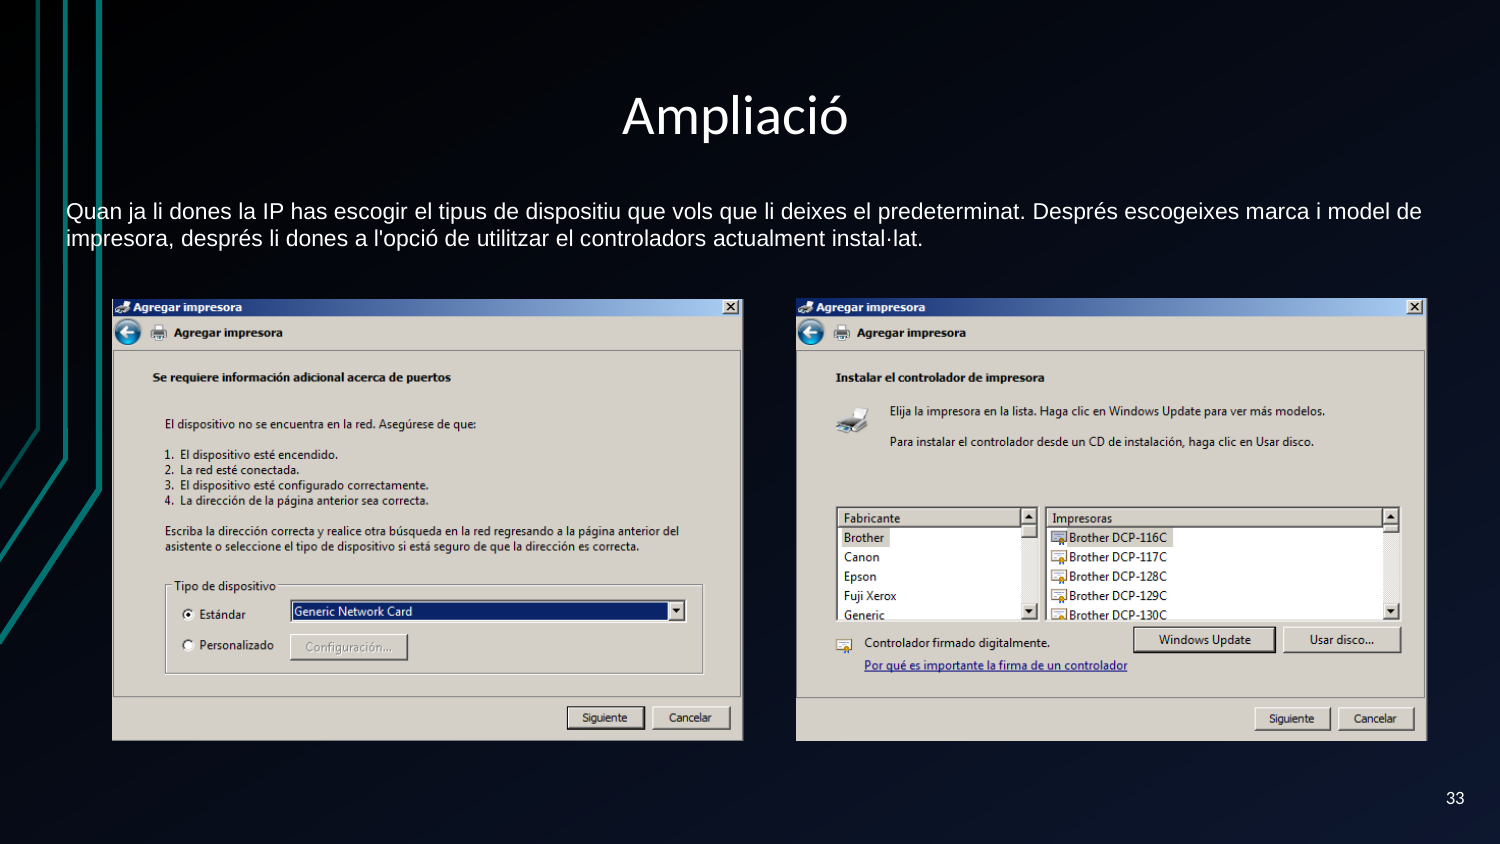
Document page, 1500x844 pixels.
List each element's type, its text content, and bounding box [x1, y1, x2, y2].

picture [111, 298, 744, 741]
slide_number ‹#› [1389, 764, 1480, 830]
picture [795, 298, 1428, 742]
list Quan ja li dones la IP has escogir el tipus de dispositiu que vols que li deixes el predeterminat. Després escogeixes marca i model de impresora, després li dones a l'opció de utilitzar el controladors actualment instal·lat. [51, 189, 1446, 299]
title Ampliació [607, 59, 893, 155]
